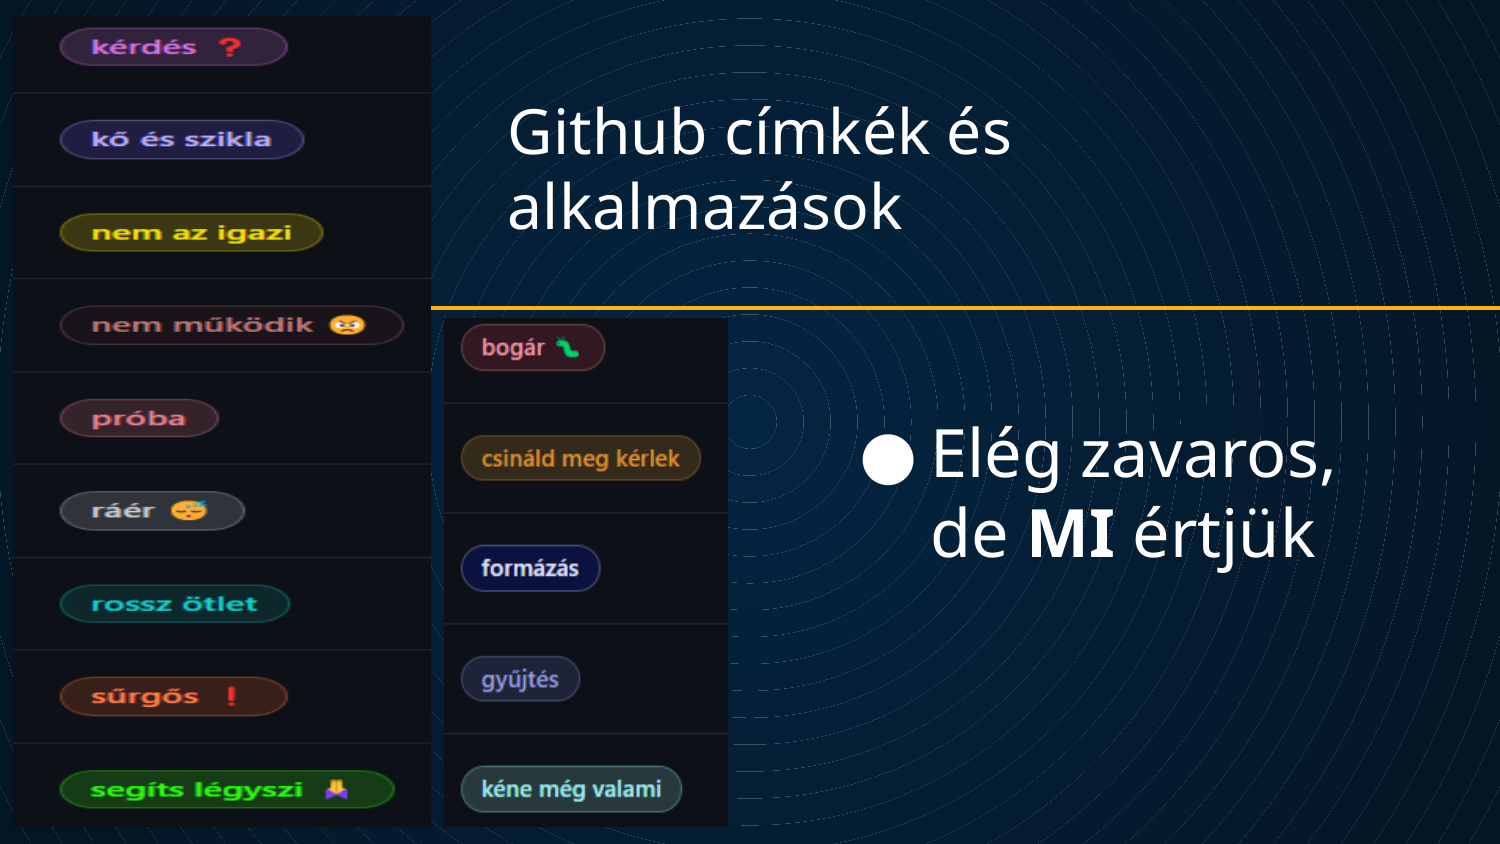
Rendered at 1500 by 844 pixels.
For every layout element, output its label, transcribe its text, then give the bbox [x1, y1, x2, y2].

picture [444, 318, 728, 828]
text_box Elég zavaros, de MI értjük [840, 396, 1417, 587]
title Github címkék és alkalmazások [492, 138, 1435, 257]
picture [12, 16, 431, 828]
